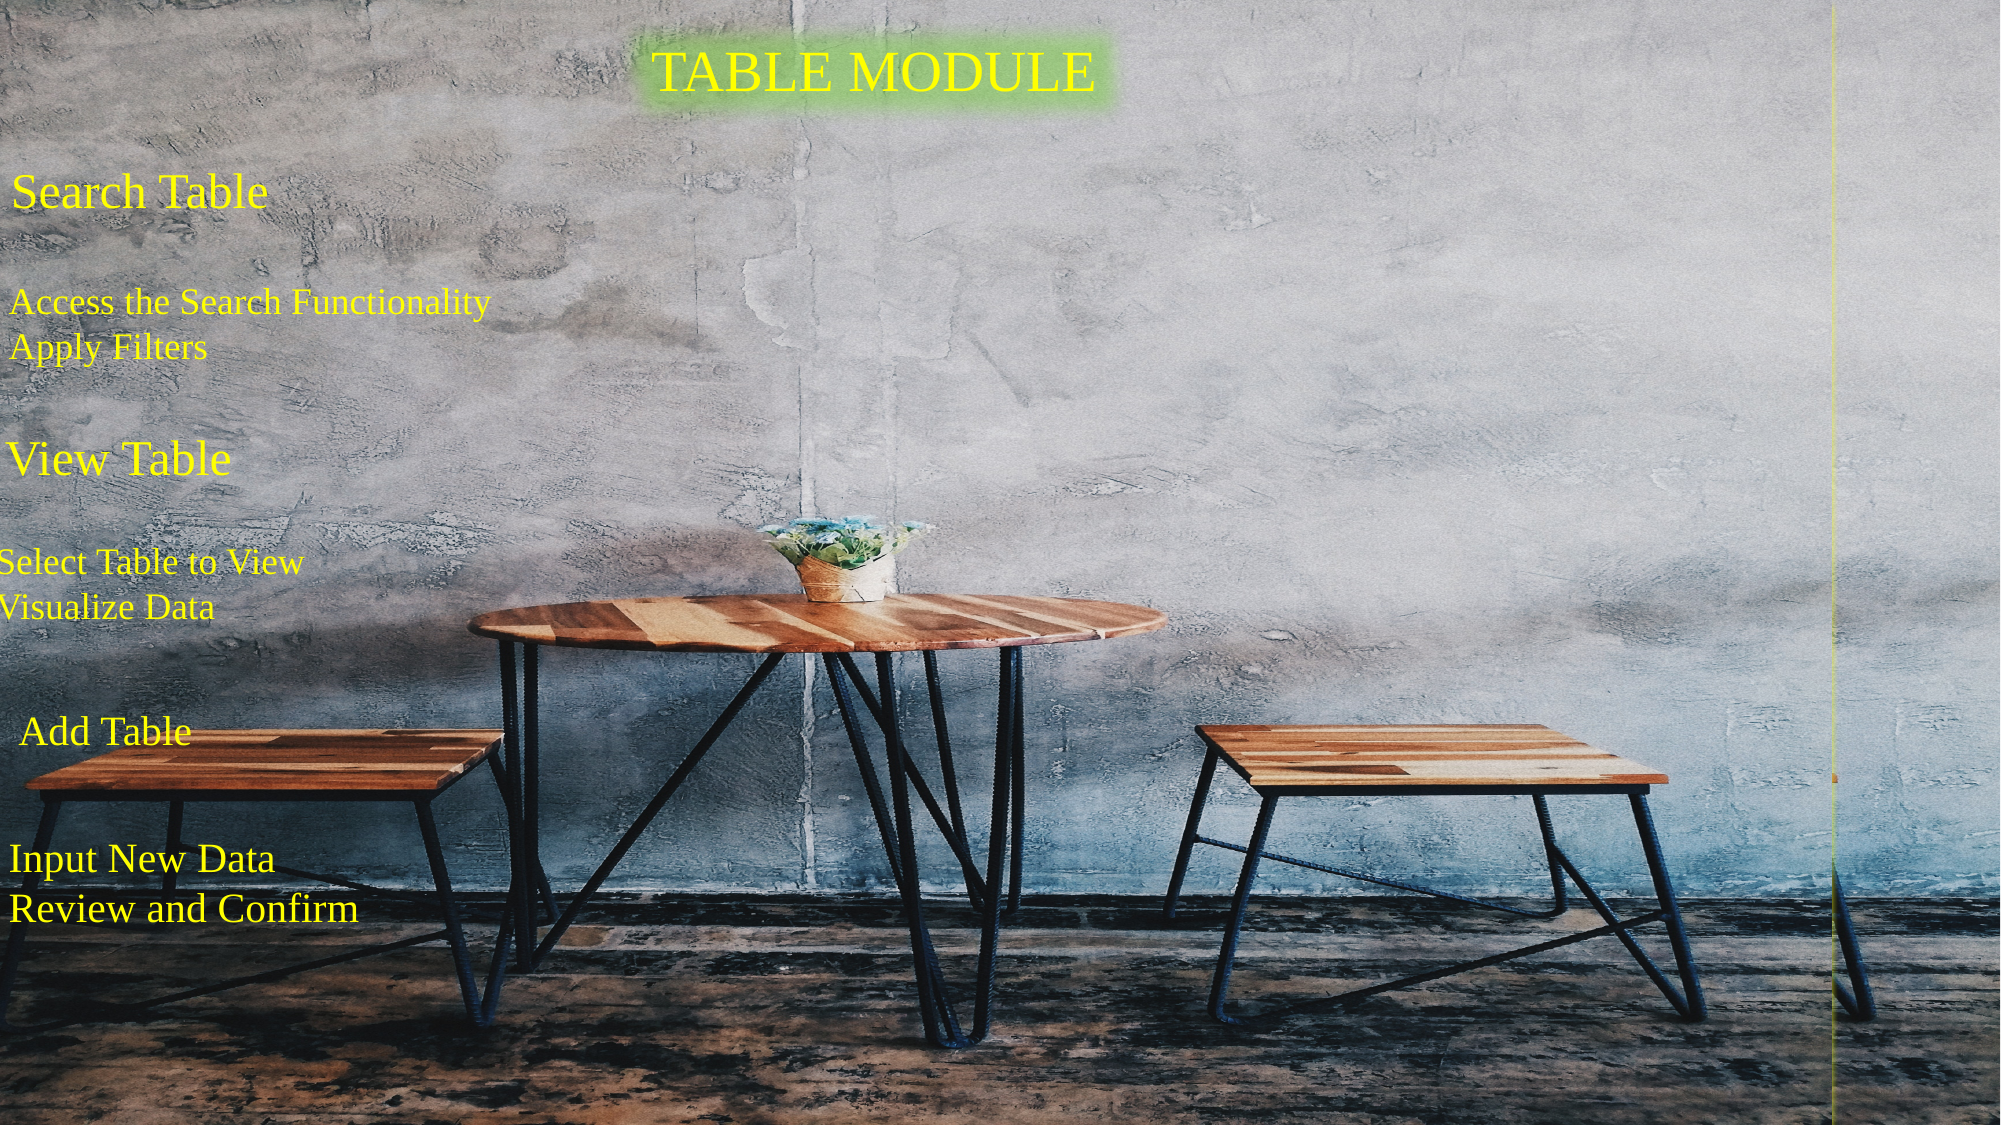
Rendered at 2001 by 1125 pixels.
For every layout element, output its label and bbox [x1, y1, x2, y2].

picture [1832, 0, 2001, 1125]
list [0, 0, 1832, 1125]
